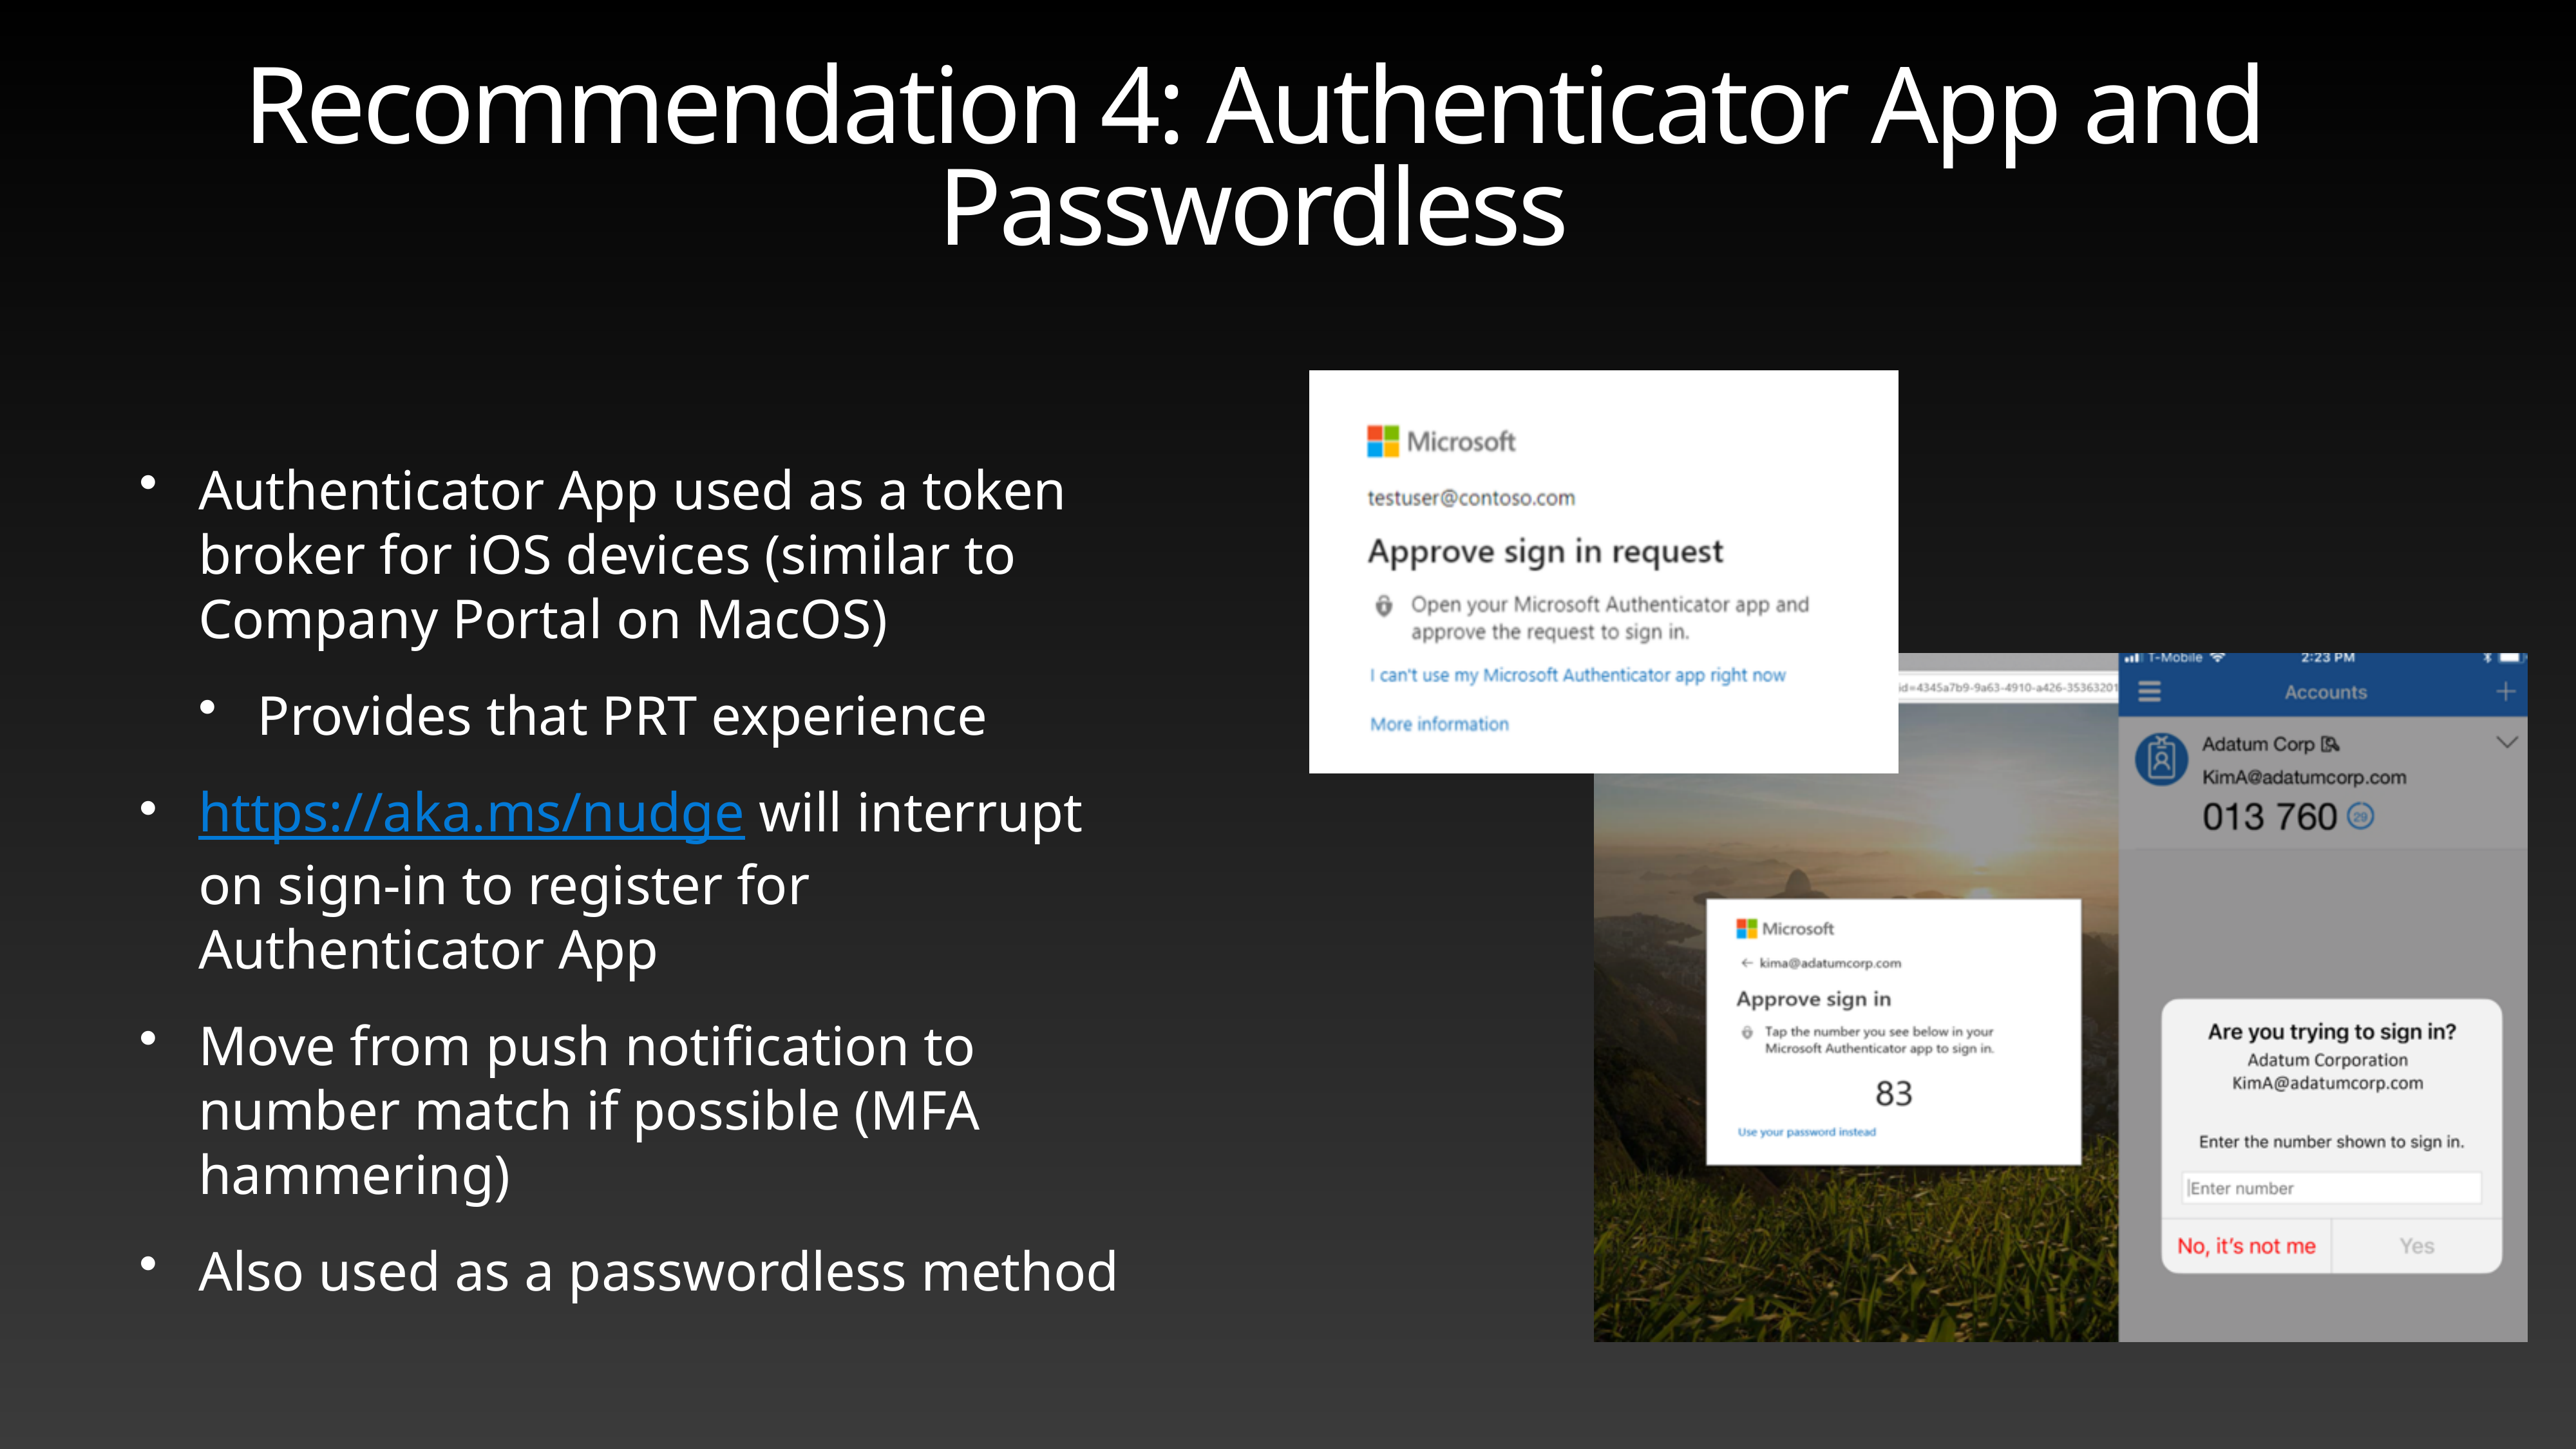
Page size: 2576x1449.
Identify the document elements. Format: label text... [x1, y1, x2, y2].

picture [1309, 370, 2528, 1342]
title Recommendation 4: Authenticator App and Passwordless [133, 107, 2373, 272]
list Authenticator App used as a token broker for iOS devices (similar to Company Portal on MacOS) Provides that PRT experience https://aka.ms/nudge will interrupt on sign-in to register for Authenticator App Move from push notification to number match if possible (MFA hammering) Also used as a passwordless method [133, 450, 1155, 1342]
